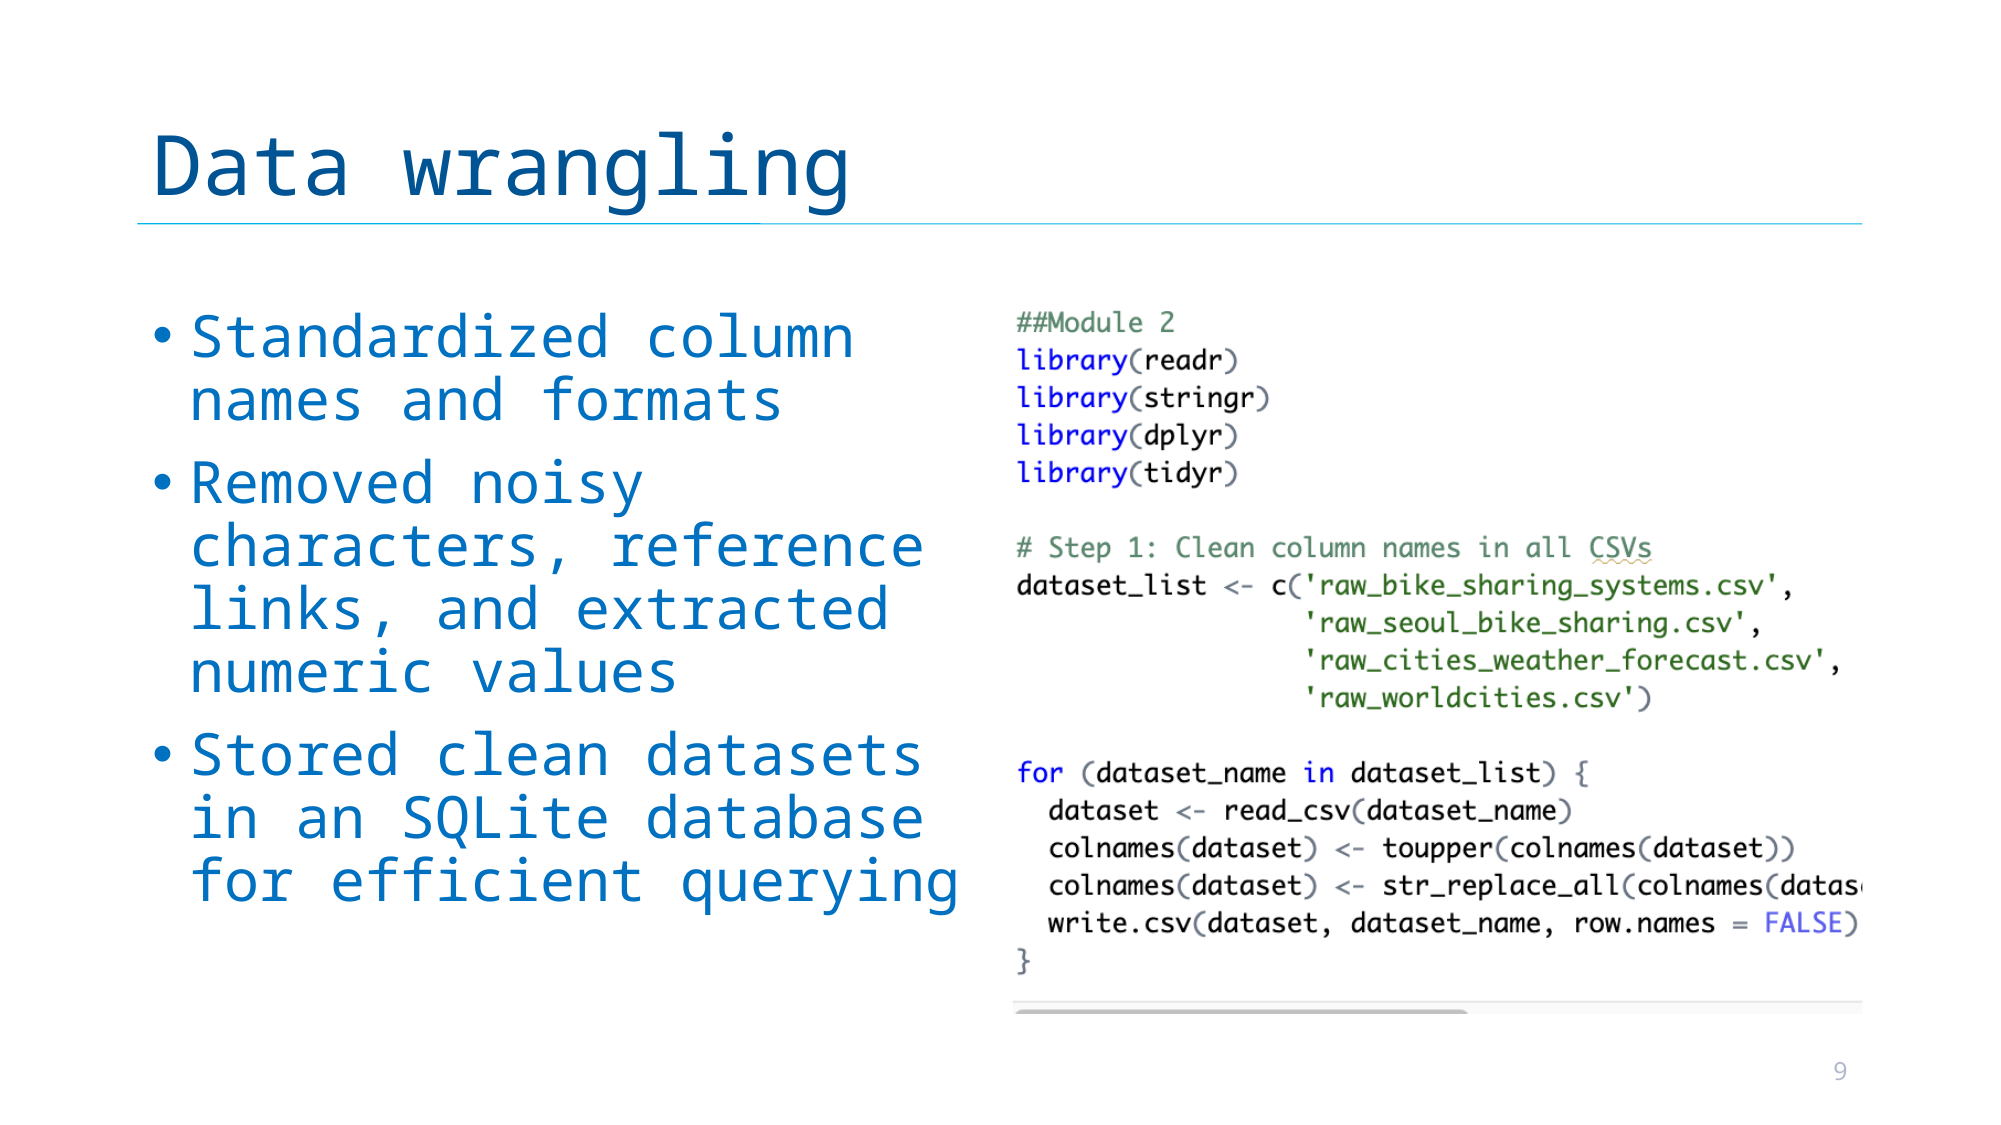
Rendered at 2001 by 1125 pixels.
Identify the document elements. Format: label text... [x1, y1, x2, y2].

picture [1012, 299, 1863, 1014]
slide_number 9 [1412, 1042, 1863, 1103]
list Standardized column names and formats Removed noisy characters, reference links, and extracted numeric values Stored clean datasets in an SQLite database for efficient querying [137, 299, 988, 1014]
title Data wrangling [137, 59, 1863, 278]
